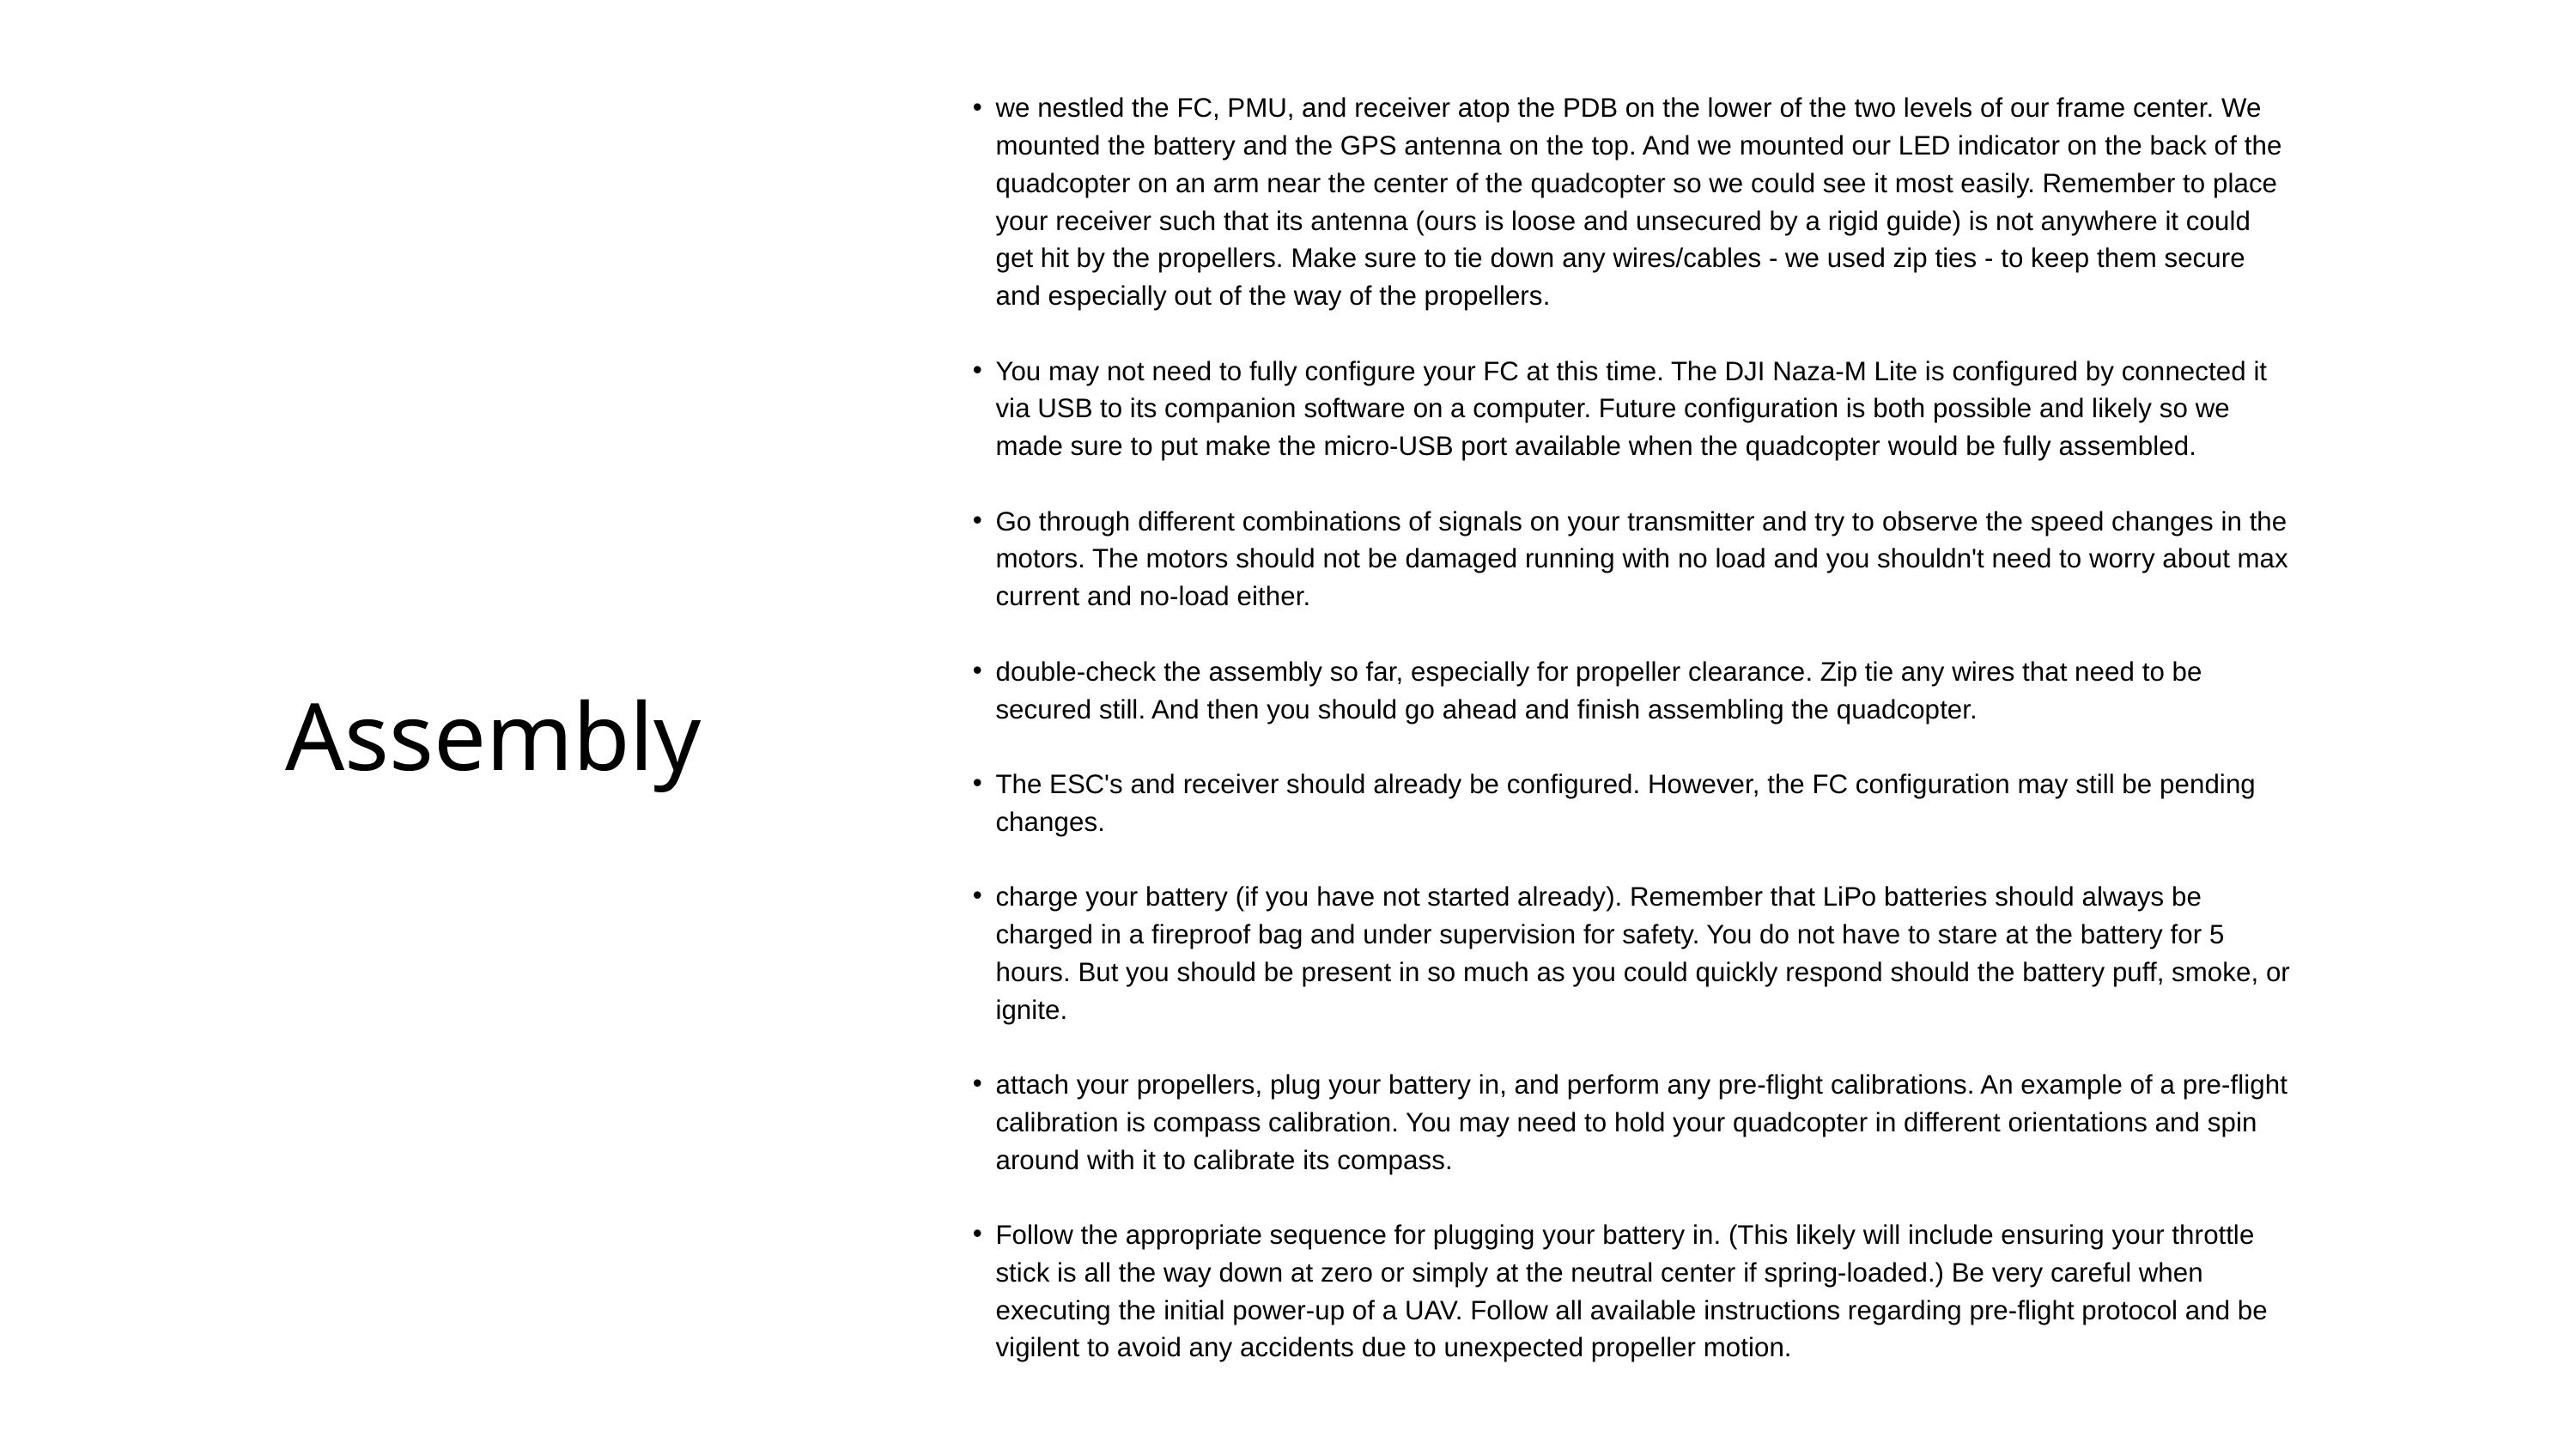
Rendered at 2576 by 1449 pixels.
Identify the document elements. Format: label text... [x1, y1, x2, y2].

text_box we nestled the FC, PMU, and receiver atop the PDB on the lower of the two levels of our frame center. We mounted the battery and the GPS antenna on the top. And we mounted our LED indicator on the back of the quadcopter on an arm near the center of the quadcopter so we could see it most easily. Remember to place your receiver such that its antenna (ours is loose and unsecured by a rigid guide) is not anywhere it could get hit by the propellers. Make sure to tie down any wires/cables - we used zip ties - to keep them secure and especially out of the way of the propellers. You may not need to fully configure your FC at this time. The DJI Naza-M Lite is configured by connected it via USB to its companion software on a computer. Future configuration is both possible and likely so we made sure to put make the micro-USB port available when the quadcopter would be fully assembled. Go through different combinations of signals on your transmitter and try to observe the speed changes in the motors. The motors should not be damaged running with no load and you shouldn't need to worry about max current and no-load either. double-check the assembly so far, especially for propeller clearance. Zip tie any wires that need to be secured still. And then you should go ahead and finish assembling the quadcopter. The ESC's and receiver should already be configured. However, the FC configuration may still be pending changes. charge your battery (if you have not started already). Remember that LiPo batteries should always be charged in a fireproof bag and under supervision for safety. You do not have to stare at the battery for 5 hours. But you should be present in so much as you could quickly respond should the battery puff, smoke, or ignite. attach your propellers, plug your battery in, and perform any pre-flight calibrations. An example of a pre-flight calibration is compass calibration. You may need to hold your quadcopter in different orientations and spin around with it to calibrate its compass. Follow the appropriate sequence for plugging your battery in. (This likely will include ensuring your throttle stick is all the way down at zero or simply at the neutral center if spring-loaded.) Be very careful when executing the initial power-up of a UAV. Follow all available instructions regarding pre-flight protocol and be vigilent to avoid any accidents due to unexpected propeller motion. [950, 85, 2297, 1363]
text_box Assembly [273, 658, 714, 789]
